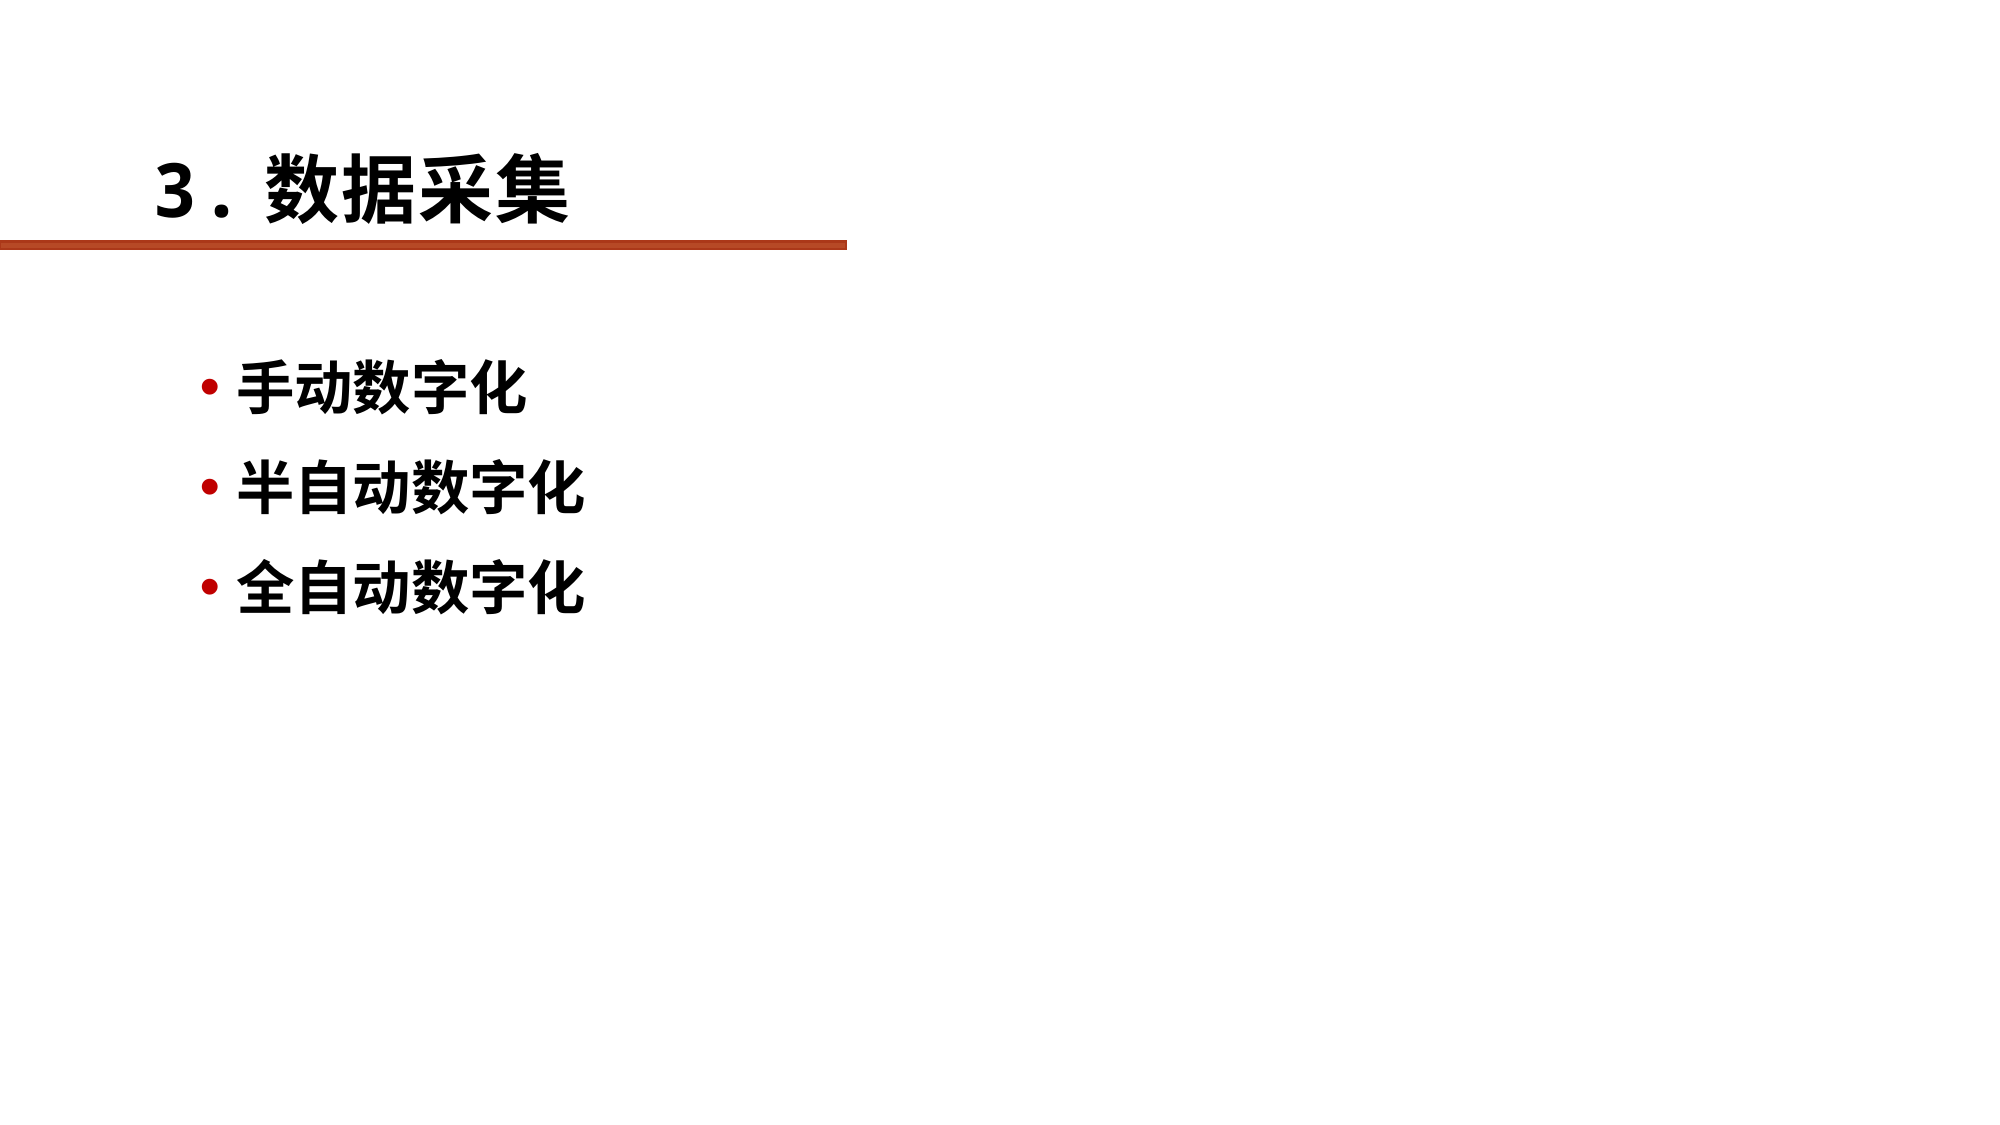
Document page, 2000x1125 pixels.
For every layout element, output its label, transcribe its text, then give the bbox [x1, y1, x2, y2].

title 3.数据采集 [137, 16, 1638, 242]
list 手动数字化 半自动数字化 全自动数字化 [184, 326, 1684, 1002]
